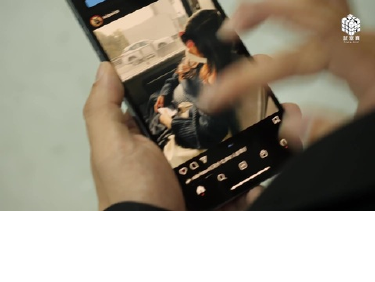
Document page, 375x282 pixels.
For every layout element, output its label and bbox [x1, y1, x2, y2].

picture [0, 0, 375, 212]
